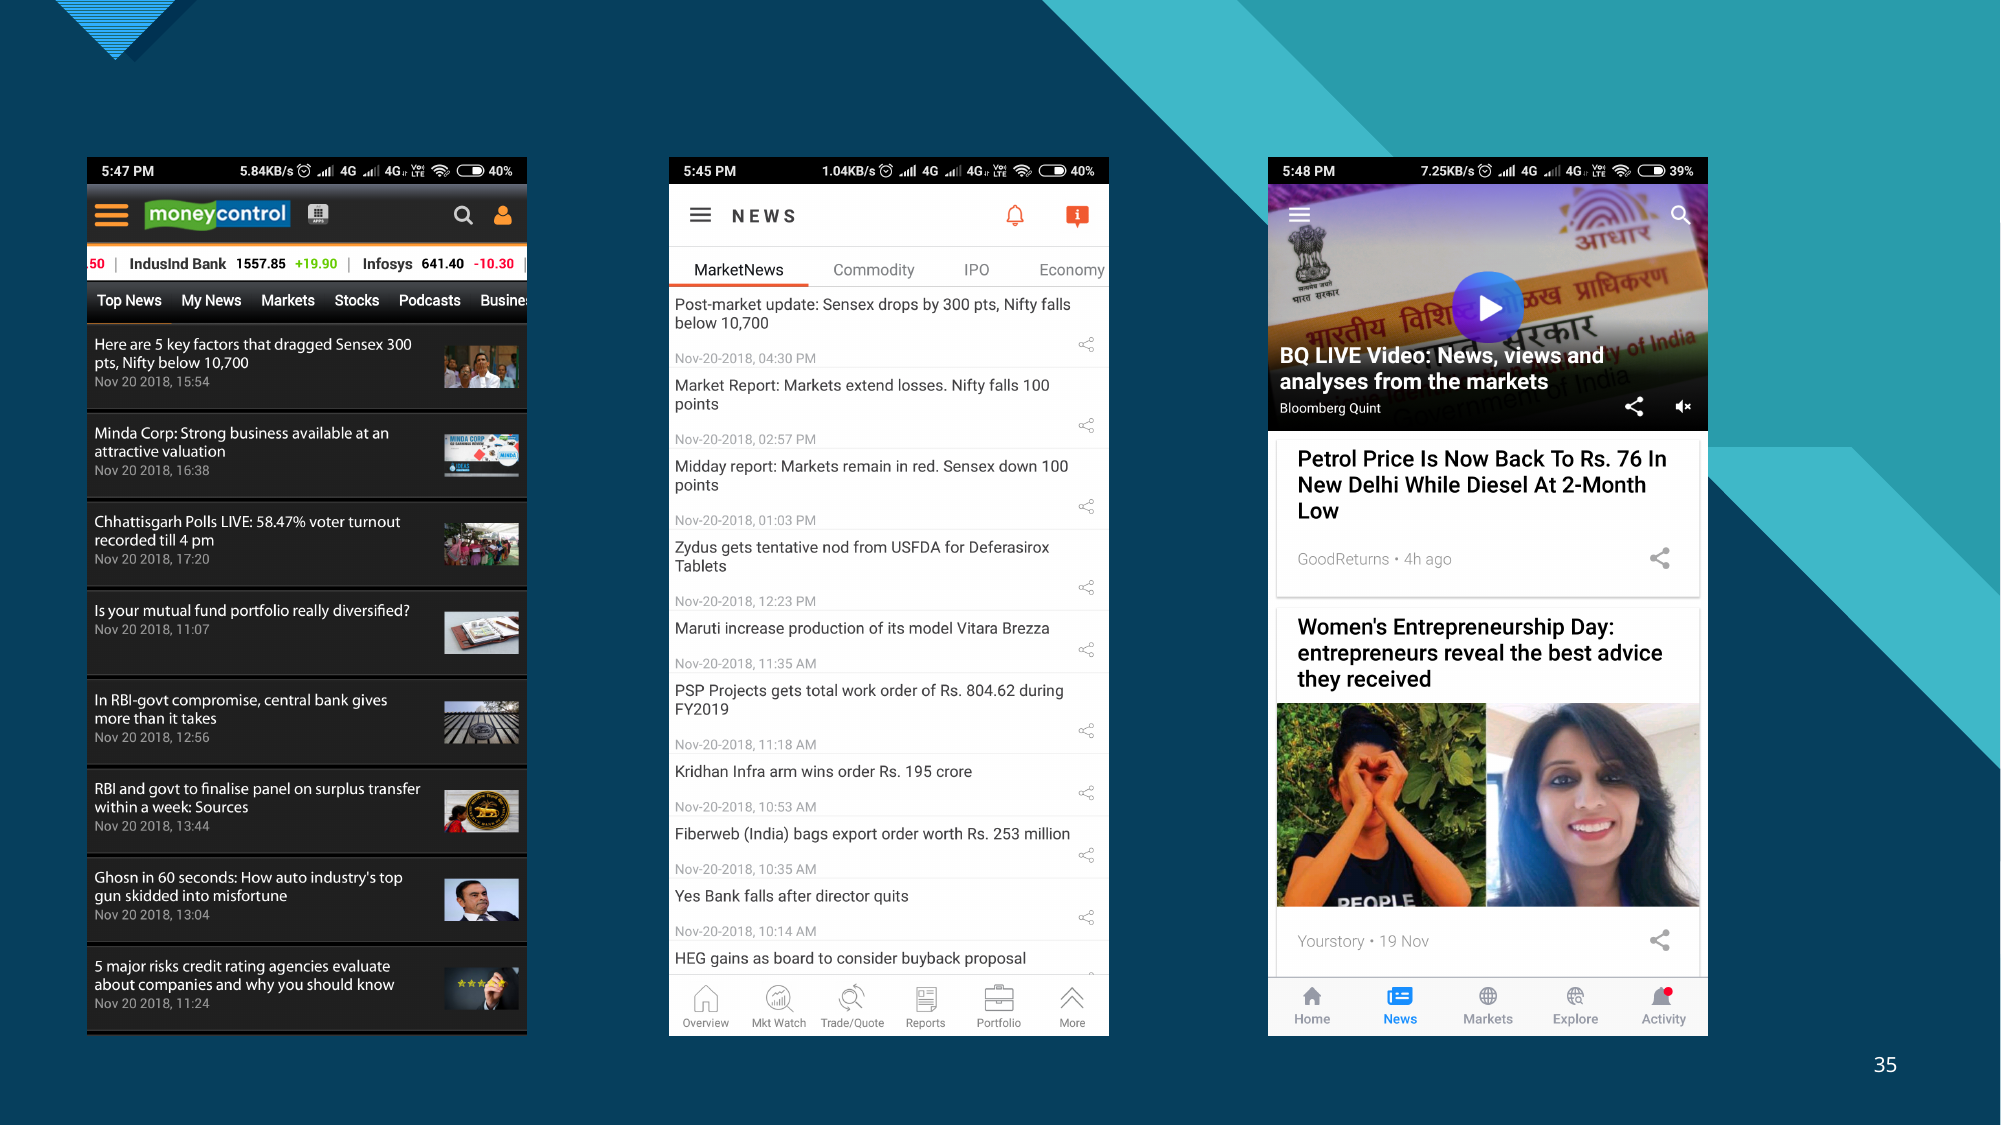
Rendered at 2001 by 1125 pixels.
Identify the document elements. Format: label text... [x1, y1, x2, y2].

picture [670, 158, 1108, 1035]
slide_number 35 [1845, 1035, 1913, 1096]
picture [1268, 157, 1708, 1035]
picture [88, 158, 526, 1035]
